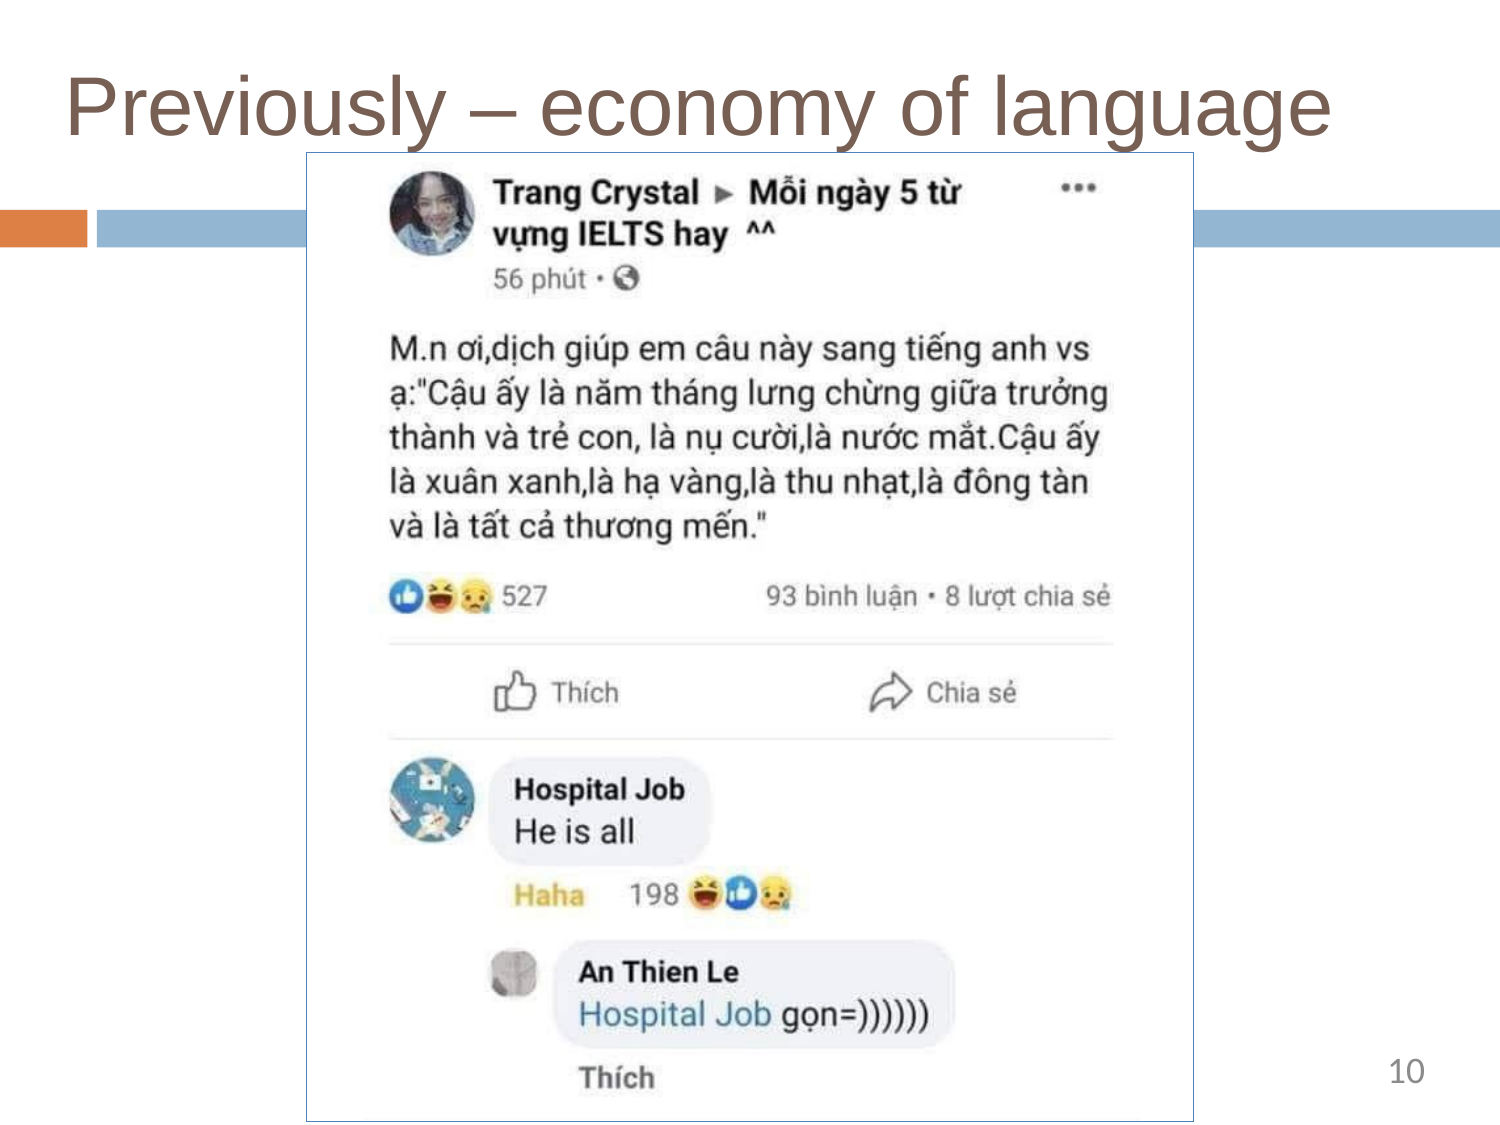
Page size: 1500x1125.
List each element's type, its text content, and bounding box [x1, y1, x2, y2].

text_box Previously – economy of language [62, 50, 1350, 152]
slide_number 10 [1198, 1046, 1425, 1092]
picture [305, 152, 1194, 1122]
